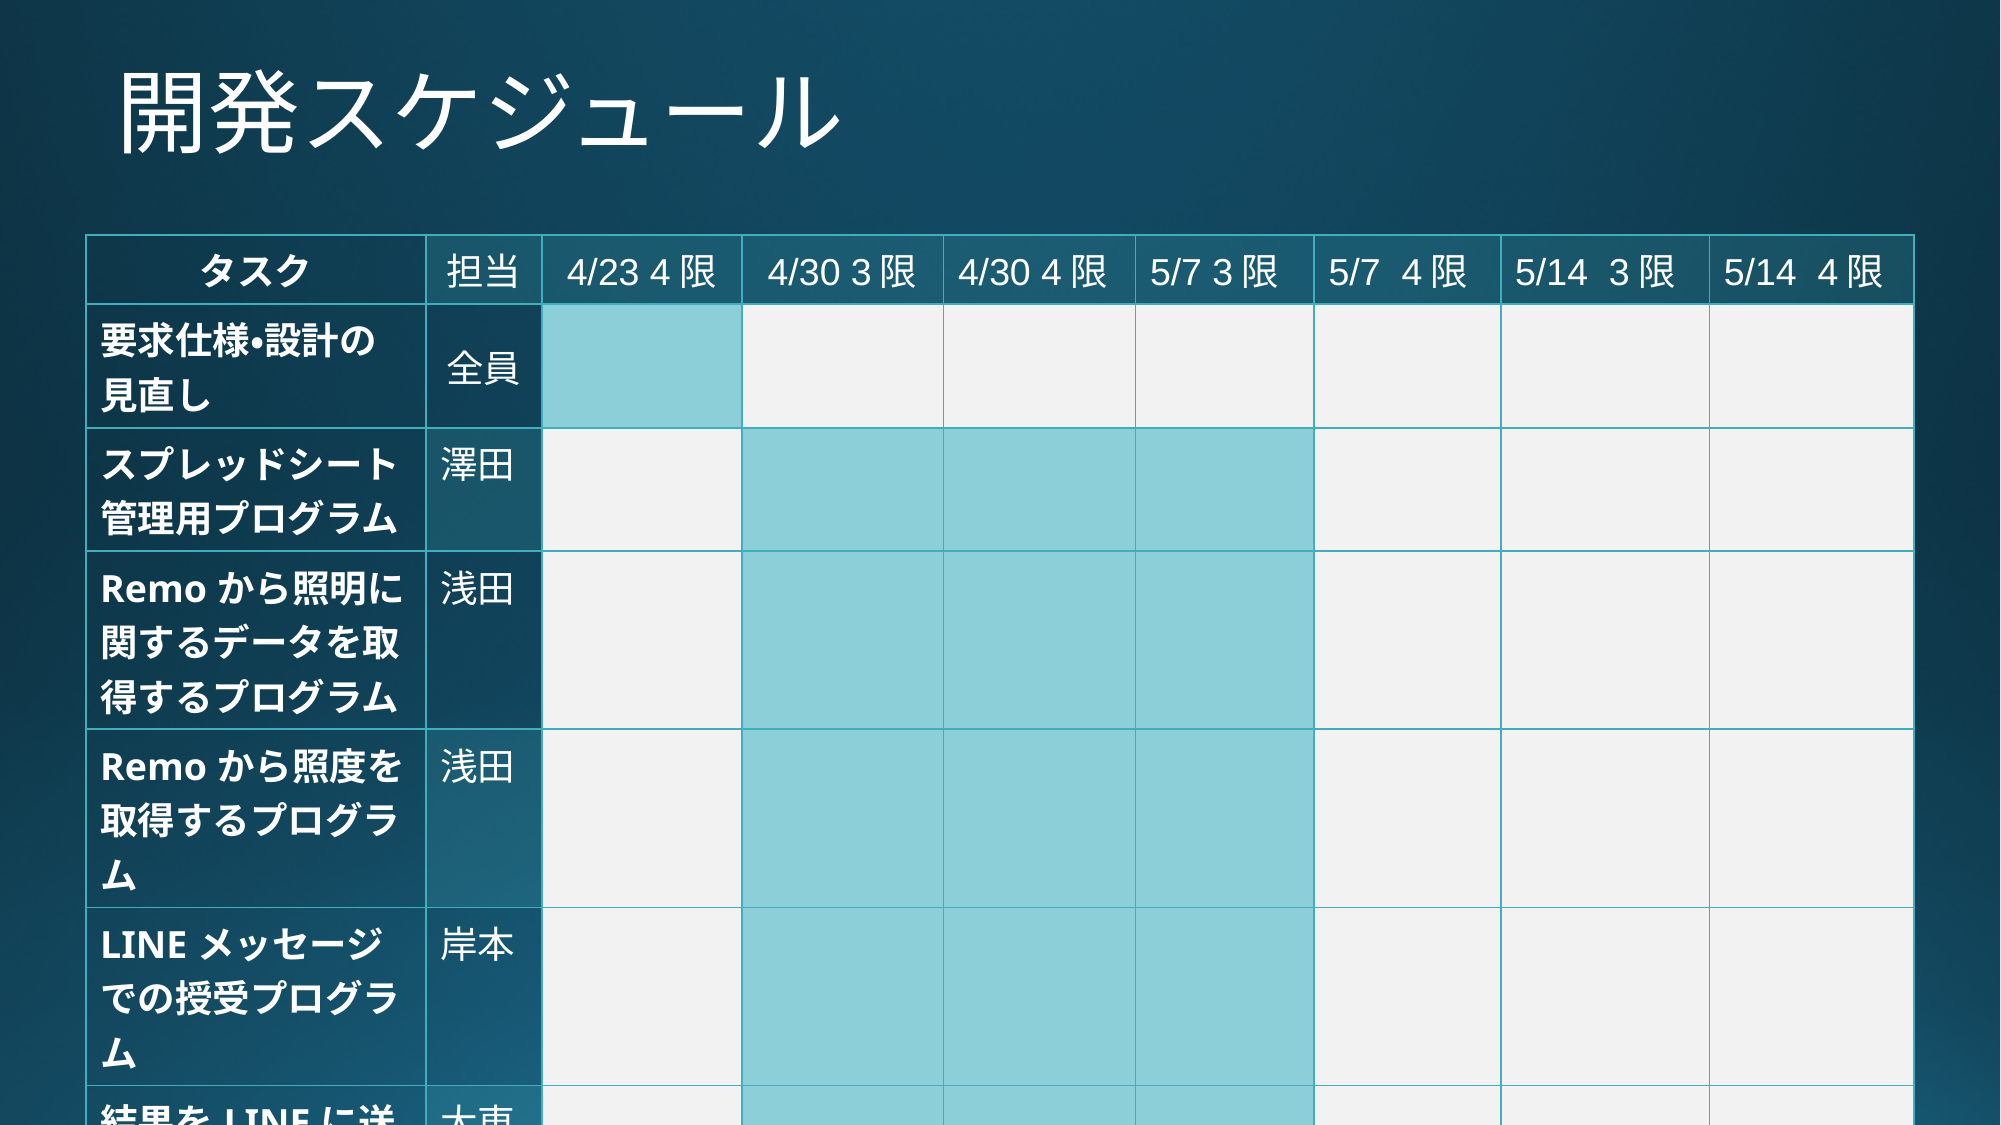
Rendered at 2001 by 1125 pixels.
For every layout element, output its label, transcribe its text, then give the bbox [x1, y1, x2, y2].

table_header 4/30 4限 [944, 236, 1135, 303]
table_cell [1710, 1086, 1913, 1125]
table_cell [543, 730, 741, 907]
table_cell 浅田 [427, 730, 541, 907]
table_cell [1315, 730, 1500, 907]
table_cell [543, 429, 741, 550]
table_cell [743, 552, 943, 728]
table_header 5/14 4限 [1710, 236, 1913, 303]
table_cell [1315, 1086, 1500, 1125]
table_cell [543, 552, 741, 728]
table_cell [743, 305, 943, 427]
table_cell [1136, 305, 1313, 427]
table_cell [944, 1086, 1135, 1125]
table_cell 澤田 [427, 429, 541, 550]
table_cell 要求仕様・設計の見直し [87, 305, 425, 427]
table_cell Remoから照度を取得するプログラム [87, 730, 425, 907]
table_cell [1315, 429, 1500, 550]
table_cell LINEメッセージでの授受プログラム [87, 908, 425, 1085]
table_header 5/7 4限 [1315, 236, 1500, 303]
table_header タスク [87, 236, 425, 303]
table_cell [543, 1086, 741, 1125]
table_header 4/23 4限 [543, 236, 741, 303]
table_cell Remoから照明に関するデータを取得するプログラム [87, 552, 425, 728]
table_cell [1710, 429, 1913, 550]
table_cell 大東 [427, 1086, 541, 1125]
table_header 担当 [427, 236, 541, 303]
table_cell [1136, 908, 1313, 1085]
title 開発スケジュール [101, 33, 1425, 202]
table_cell [944, 552, 1135, 728]
table_cell 全員 [427, 305, 541, 427]
table_cell [1136, 730, 1313, 907]
table_header 4/30 3限 [743, 236, 943, 303]
table_cell [1710, 552, 1913, 728]
table_cell [944, 305, 1135, 427]
table_cell [1710, 908, 1913, 1085]
table_cell 浅田 [427, 552, 541, 728]
table_cell [743, 1086, 943, 1125]
table_cell [1502, 552, 1709, 728]
picture [0, 0, 2001, 1125]
table_cell [1315, 908, 1500, 1085]
table_cell [944, 908, 1135, 1085]
table_cell [1502, 305, 1709, 427]
table_cell [1502, 908, 1709, 1085]
table_cell [743, 730, 943, 907]
table_cell [1136, 552, 1313, 728]
table_cell [1136, 1086, 1313, 1125]
table_cell スプレッドシート管理用プログラム [87, 429, 425, 550]
table_header 5/7 3限 [1136, 236, 1313, 303]
table_cell [1315, 305, 1500, 427]
table_cell [1502, 1086, 1709, 1125]
table_cell 岸本 [427, 908, 541, 1085]
table_cell [1136, 429, 1313, 550]
table_cell [543, 908, 741, 1085]
table_cell [543, 305, 741, 427]
table_cell [743, 908, 943, 1085]
table_cell [1710, 730, 1913, 907]
table_cell [944, 429, 1135, 550]
table_cell [1710, 305, 1913, 427]
table_cell [1315, 552, 1500, 728]
table_cell 結果をLINEに送信するプログラム [87, 1086, 425, 1125]
table_cell [1502, 429, 1709, 550]
table_cell [944, 730, 1135, 907]
table_cell [743, 429, 943, 550]
table_cell [1502, 730, 1709, 907]
table_header 5/14 3限 [1502, 236, 1709, 303]
